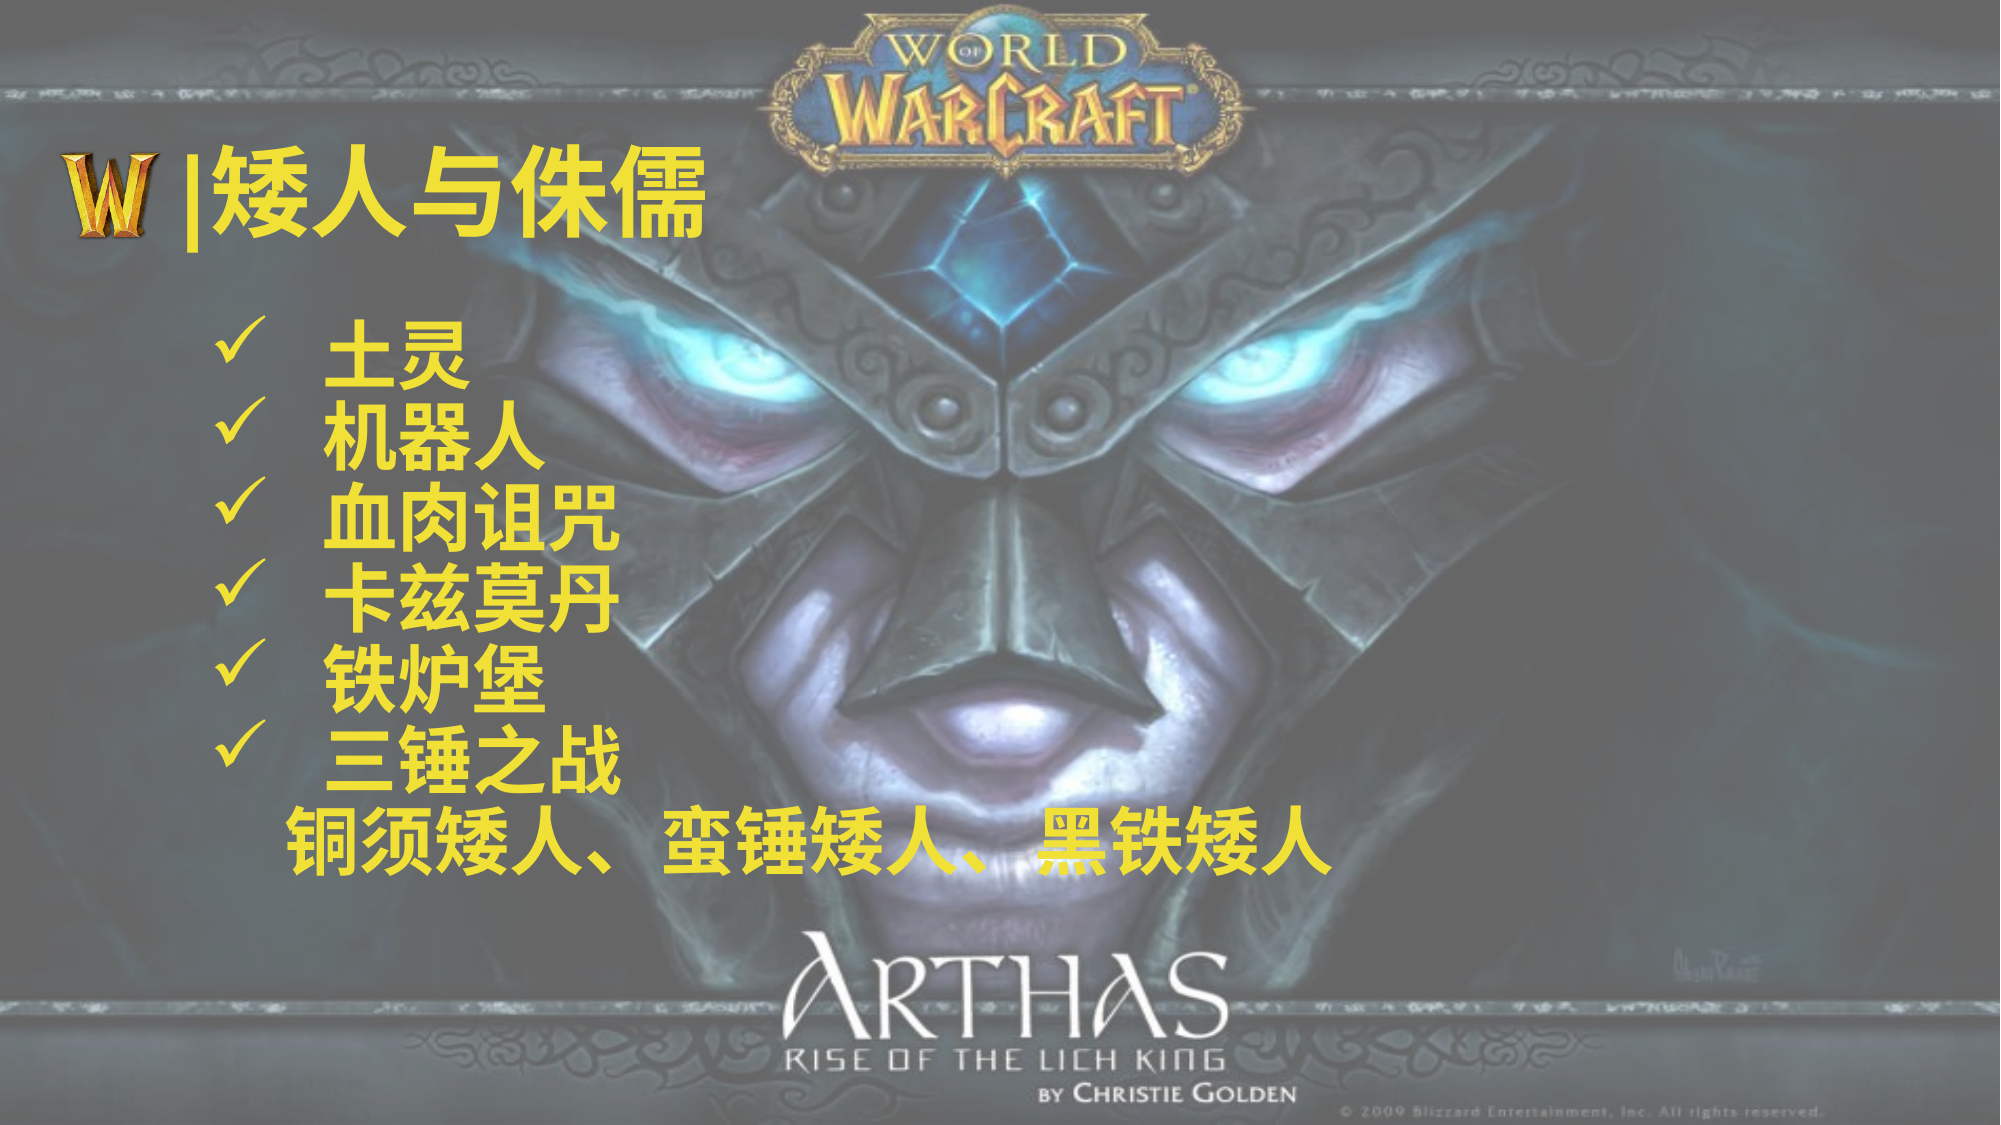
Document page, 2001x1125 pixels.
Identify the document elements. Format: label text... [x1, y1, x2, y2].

text_box 土灵 机器人 血肉诅咒 卡兹莫丹 铁炉堡 三锤之战 铜须矮人、蛮锤矮人、黑铁矮人 [195, 311, 1449, 894]
title 矮人与侏儒 [195, 135, 1921, 260]
picture [51, 140, 168, 248]
